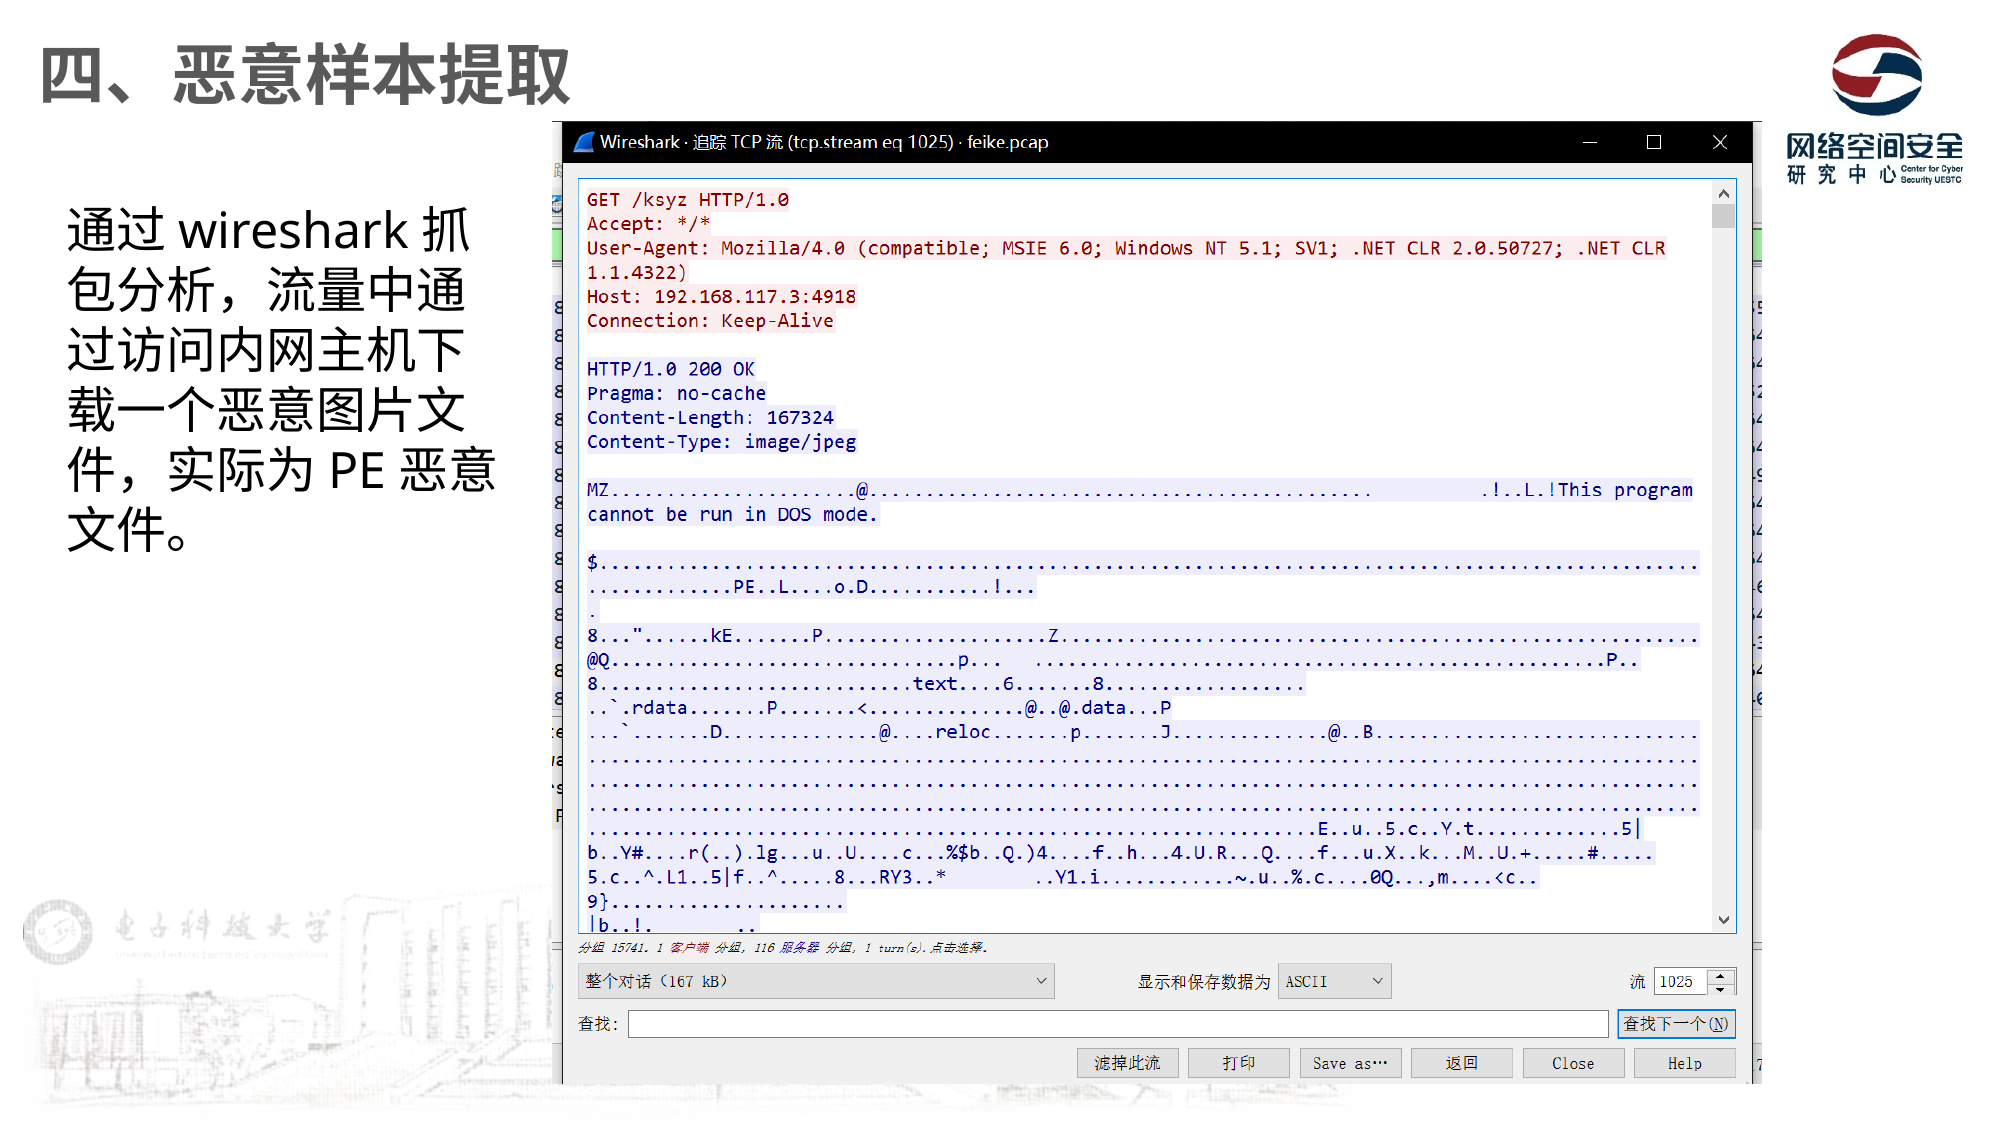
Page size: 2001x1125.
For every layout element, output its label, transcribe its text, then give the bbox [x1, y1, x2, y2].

text_box 四、恶意样本提取 [23, 25, 1678, 121]
picture [1787, 26, 1963, 191]
text_box 通过wireshark抓包分析，流量中通过访问内网主机下载一个恶意图片文件，实际为PE恶意文件。 [51, 191, 518, 567]
picture [552, 121, 1762, 1084]
